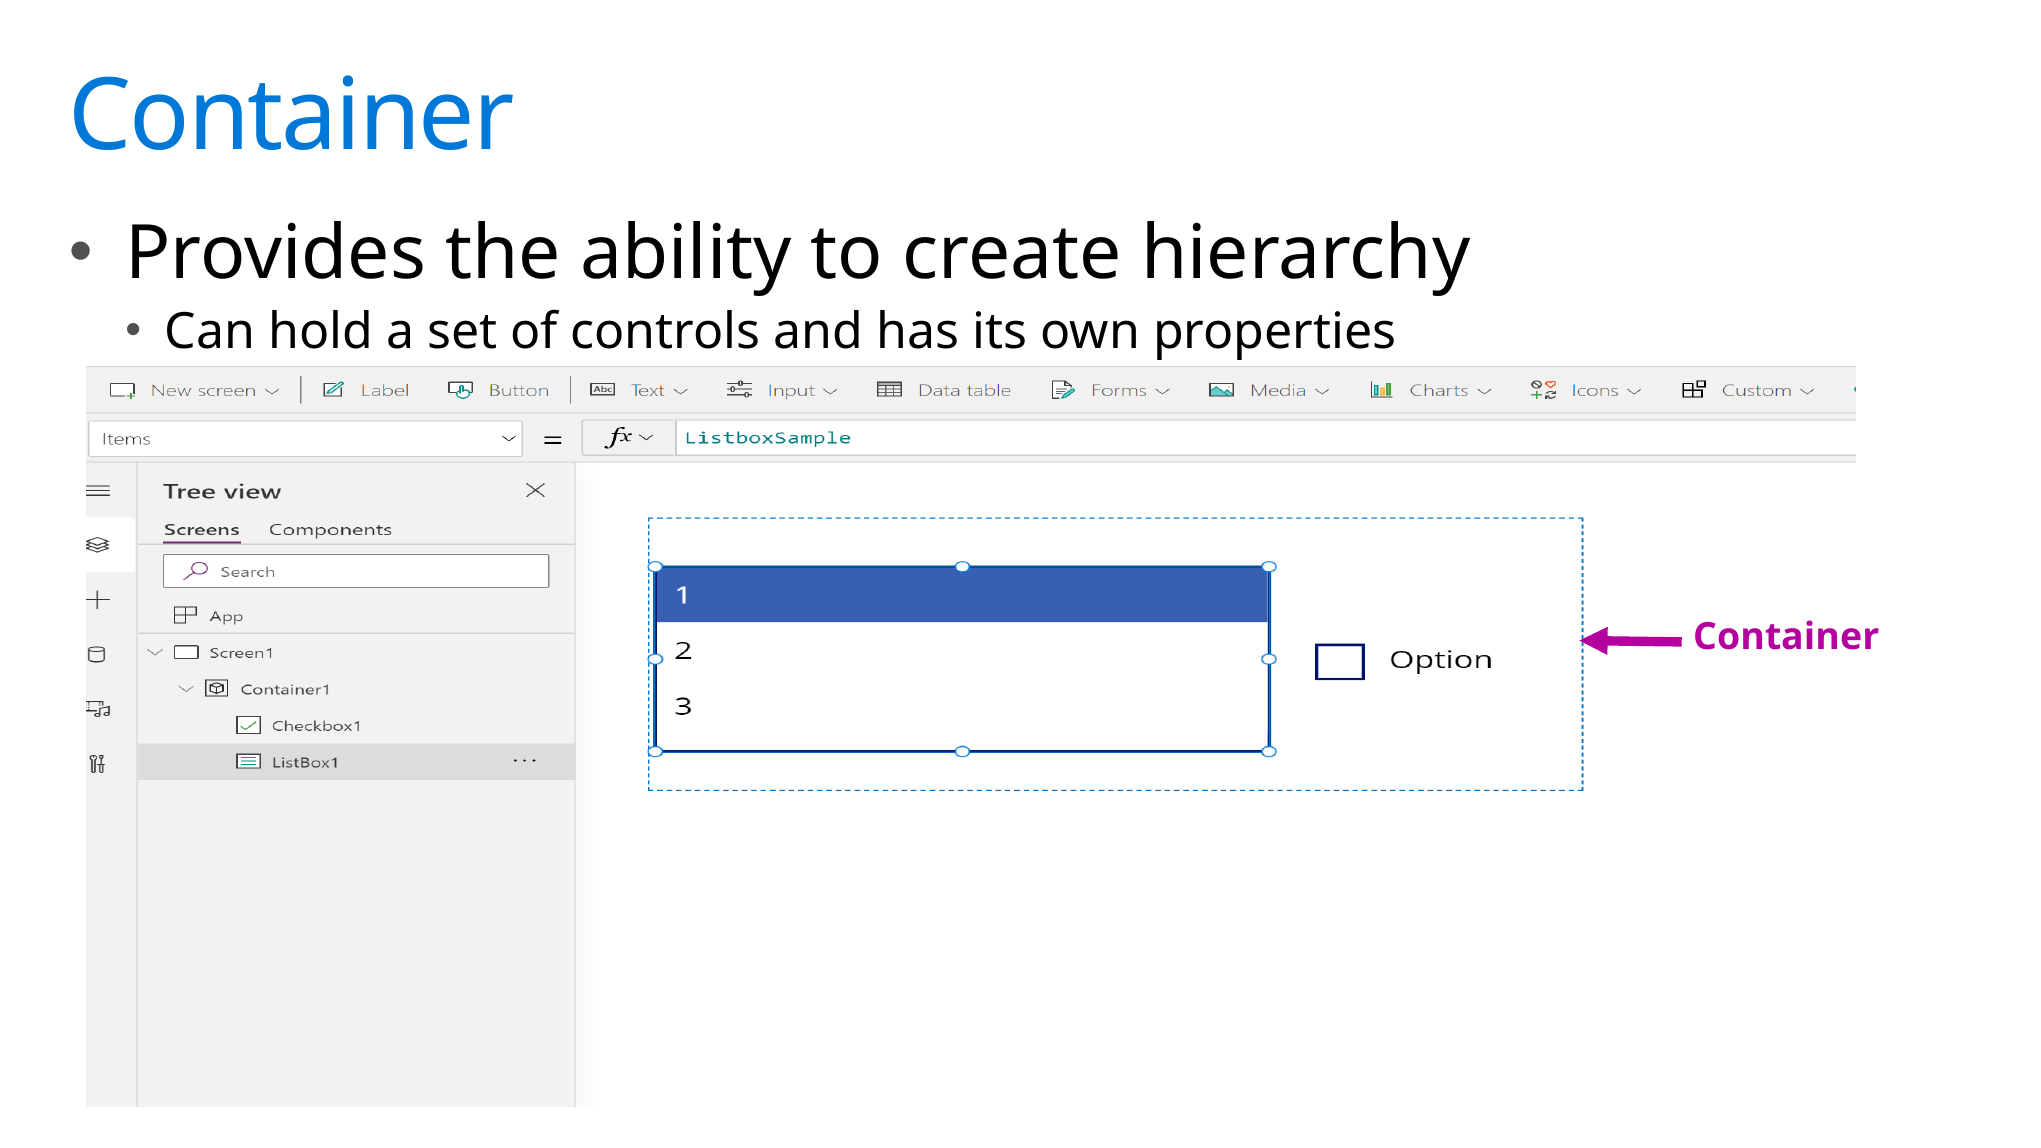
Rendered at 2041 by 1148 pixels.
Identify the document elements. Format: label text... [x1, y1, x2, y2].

list Provides the ability to create hierarchy Can hold a set of controls and has its own properties [45, 198, 1996, 880]
text_box Container [1857, 596, 1950, 678]
title Container [45, 48, 1996, 198]
picture [86, 366, 1857, 1108]
